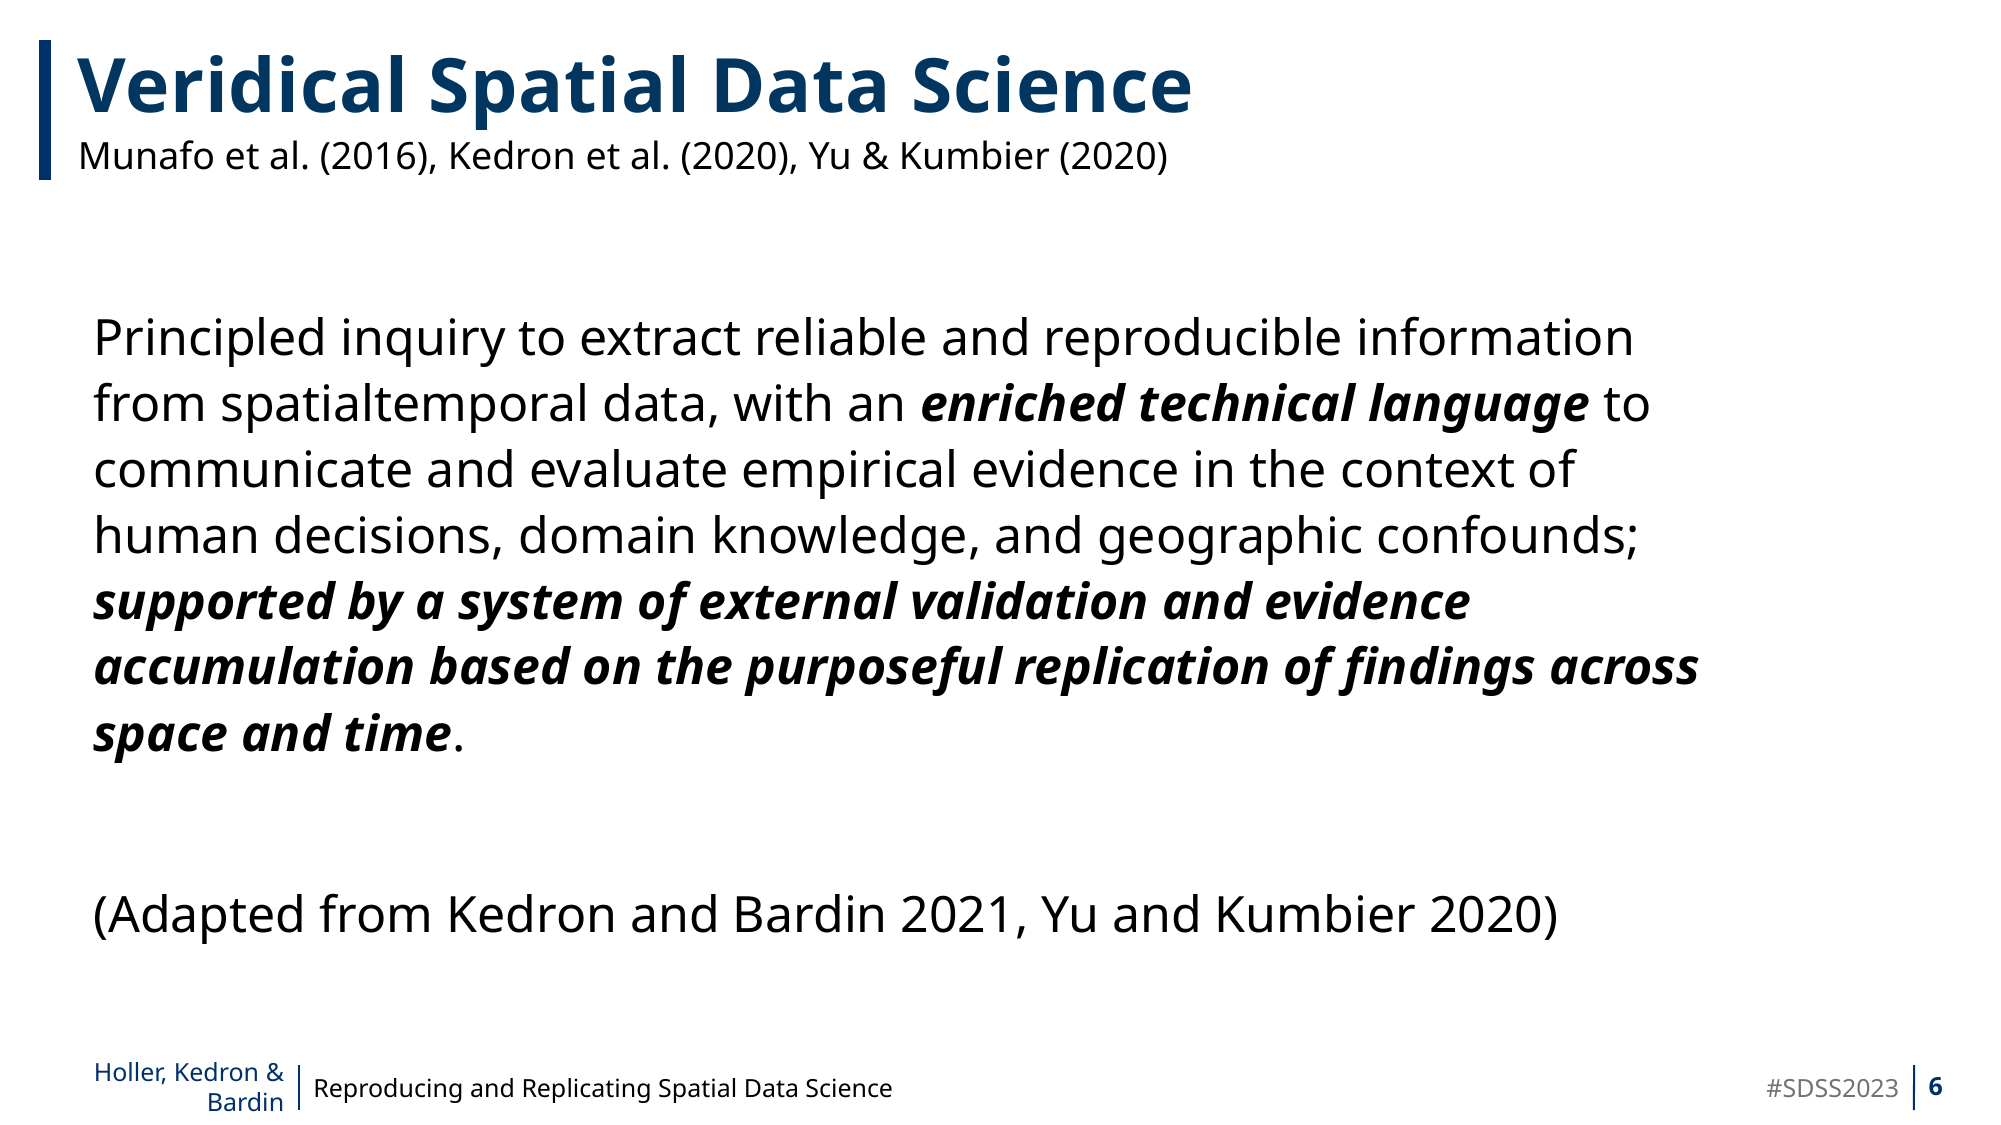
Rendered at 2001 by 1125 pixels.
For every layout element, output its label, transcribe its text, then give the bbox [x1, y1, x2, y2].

list Veridical Spatial Data Science [63, 40, 1748, 129]
list Munafo et al. (2016), Kedron et al. (2020), Yu & Kumbier (2020) [63, 129, 1748, 188]
list Principled inquiry to extract reliable and reproducible information from spatialtemporal data, with an enriched technical language to communicate and evaluate empirical evidence in the context of human decisions, domain knowledge, and geographic confounds; supported by a system of external validation and evidence accumulation based on the purposeful replication of findings across space and time. (Adapted from Kedron and Bardin 2021, Yu and Kumbier 2020) [63, 226, 1748, 1016]
